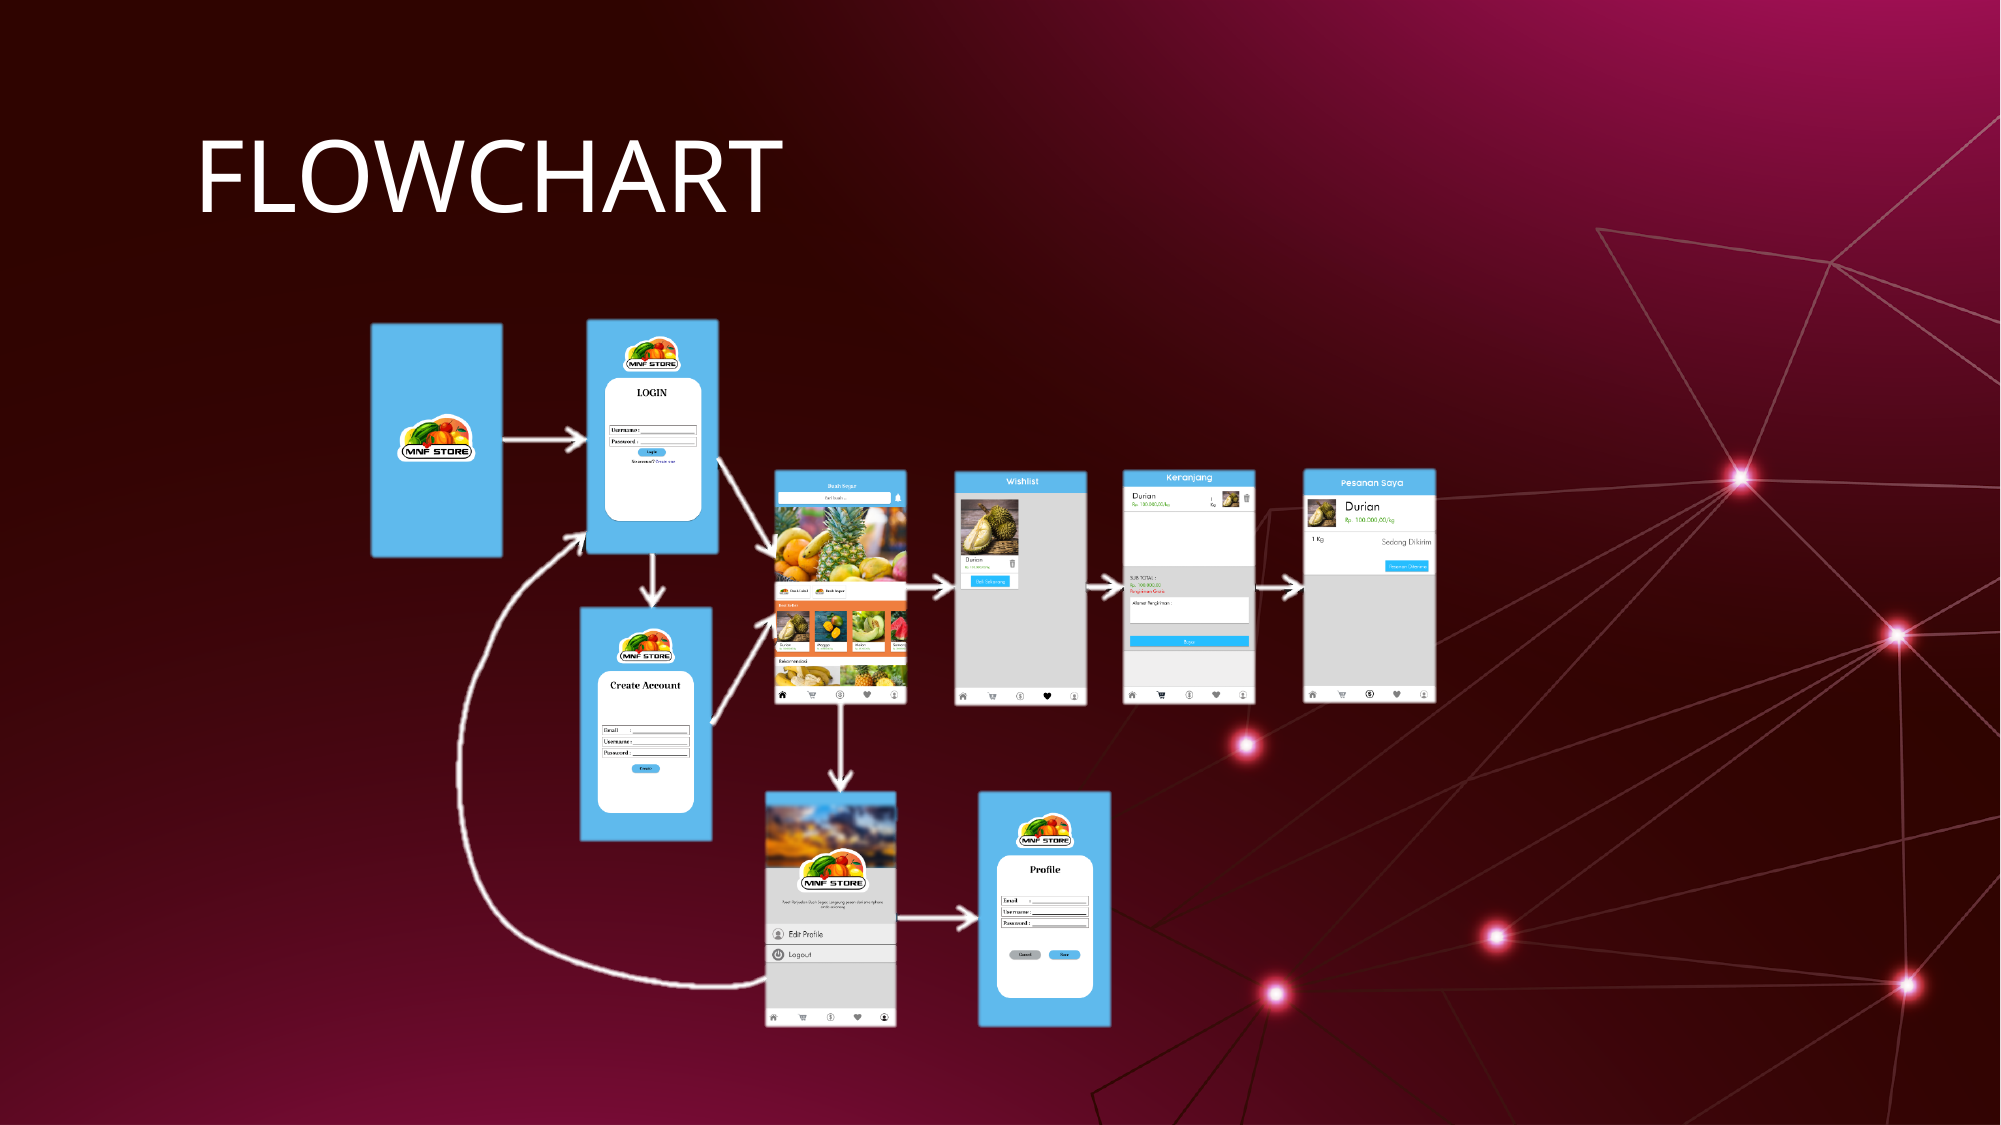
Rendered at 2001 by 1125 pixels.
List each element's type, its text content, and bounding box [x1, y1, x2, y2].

title FLOWCHART [178, 97, 1044, 275]
picture [0, 0, 2001, 1125]
